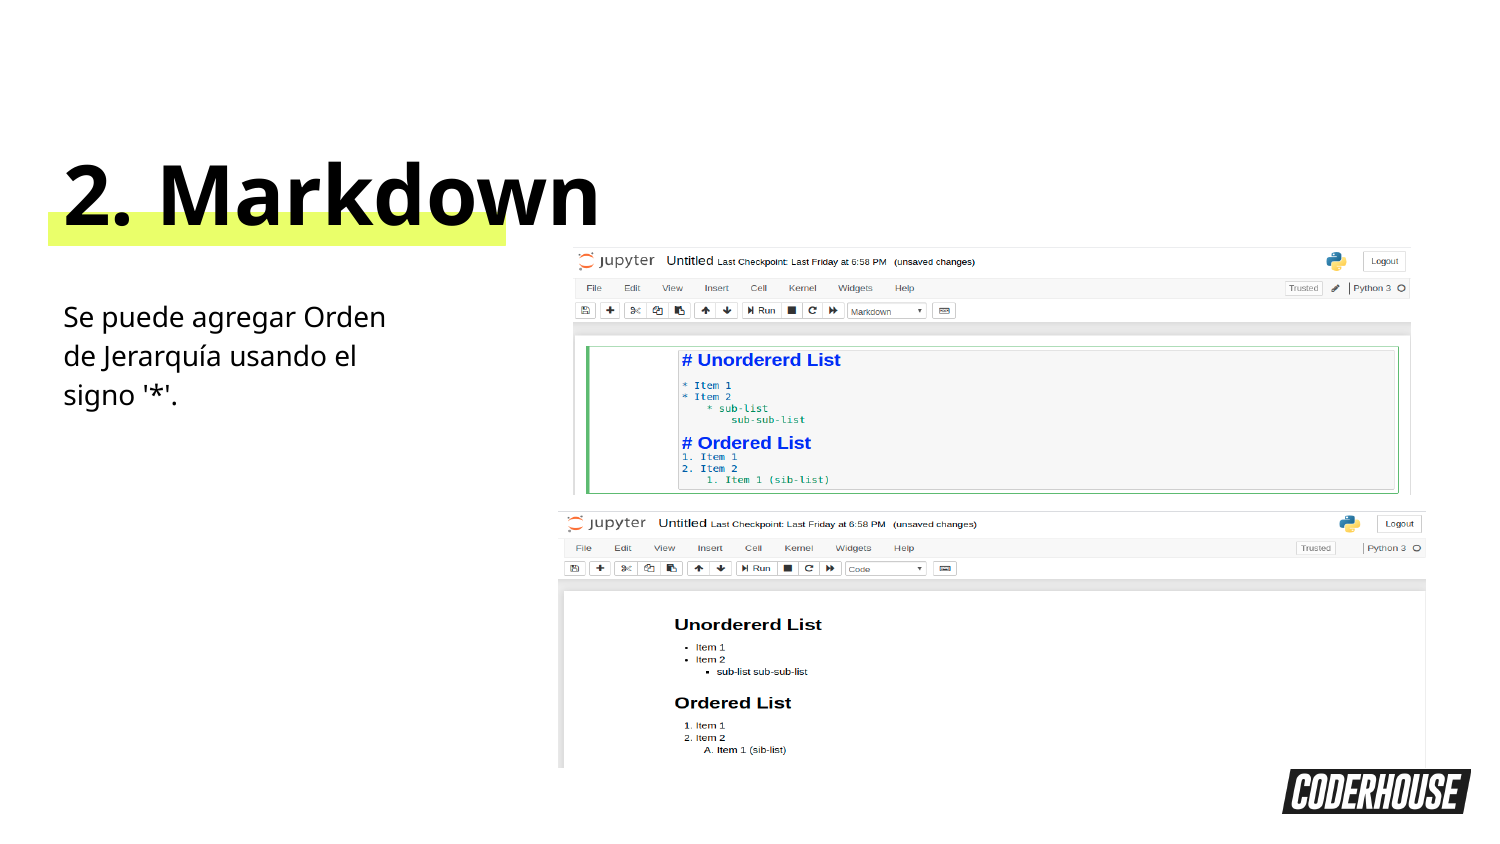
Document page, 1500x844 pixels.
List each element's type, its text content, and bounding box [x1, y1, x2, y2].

text_box Se puede agregar Orden de Jerarquía usando el signo '*'. [48, 279, 427, 486]
picture [1281, 769, 1471, 814]
text_box 2. Markdown [48, 138, 684, 233]
picture [573, 245, 1411, 495]
text_box [48, 233, 505, 246]
picture [558, 509, 1427, 768]
